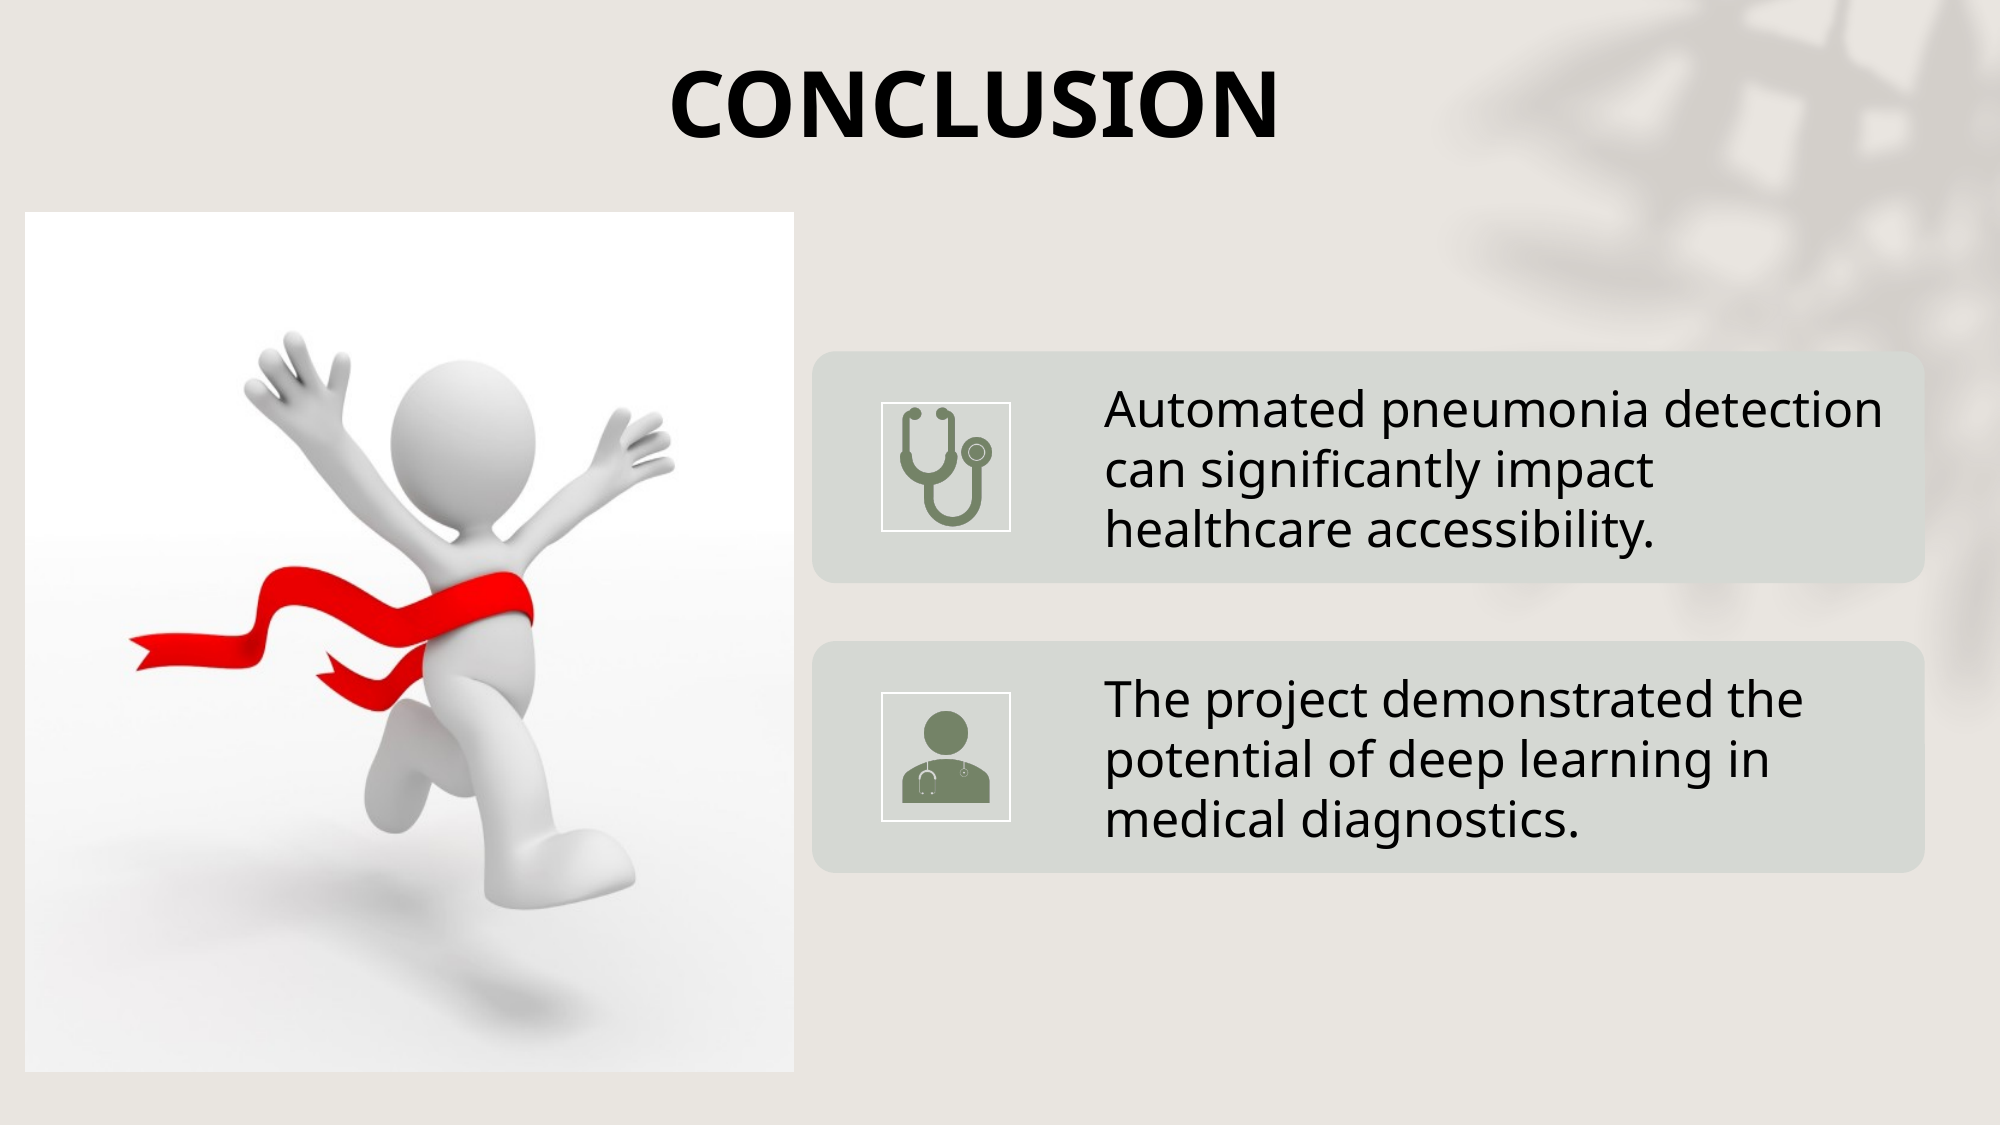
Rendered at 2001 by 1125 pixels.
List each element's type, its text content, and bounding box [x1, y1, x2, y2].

picture [25, 212, 794, 1072]
title CONCLUSION [652, 78, 1348, 200]
text_box [0, 2, 2000, 78]
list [812, 225, 1925, 999]
